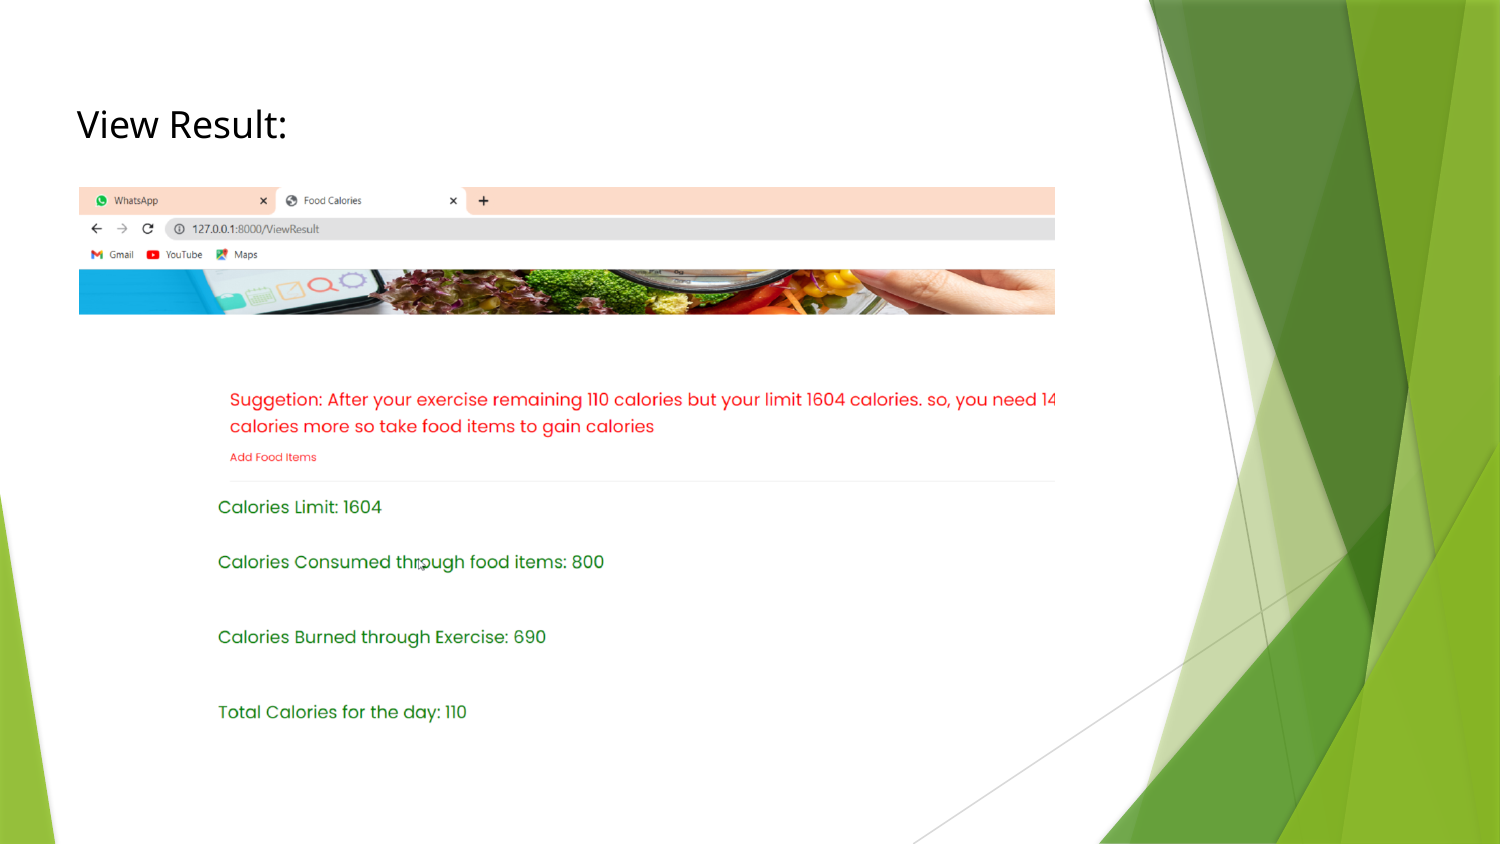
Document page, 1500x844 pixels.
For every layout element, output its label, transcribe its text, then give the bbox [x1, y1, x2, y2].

text_box View Result: [62, 93, 494, 154]
picture [78, 187, 1055, 737]
